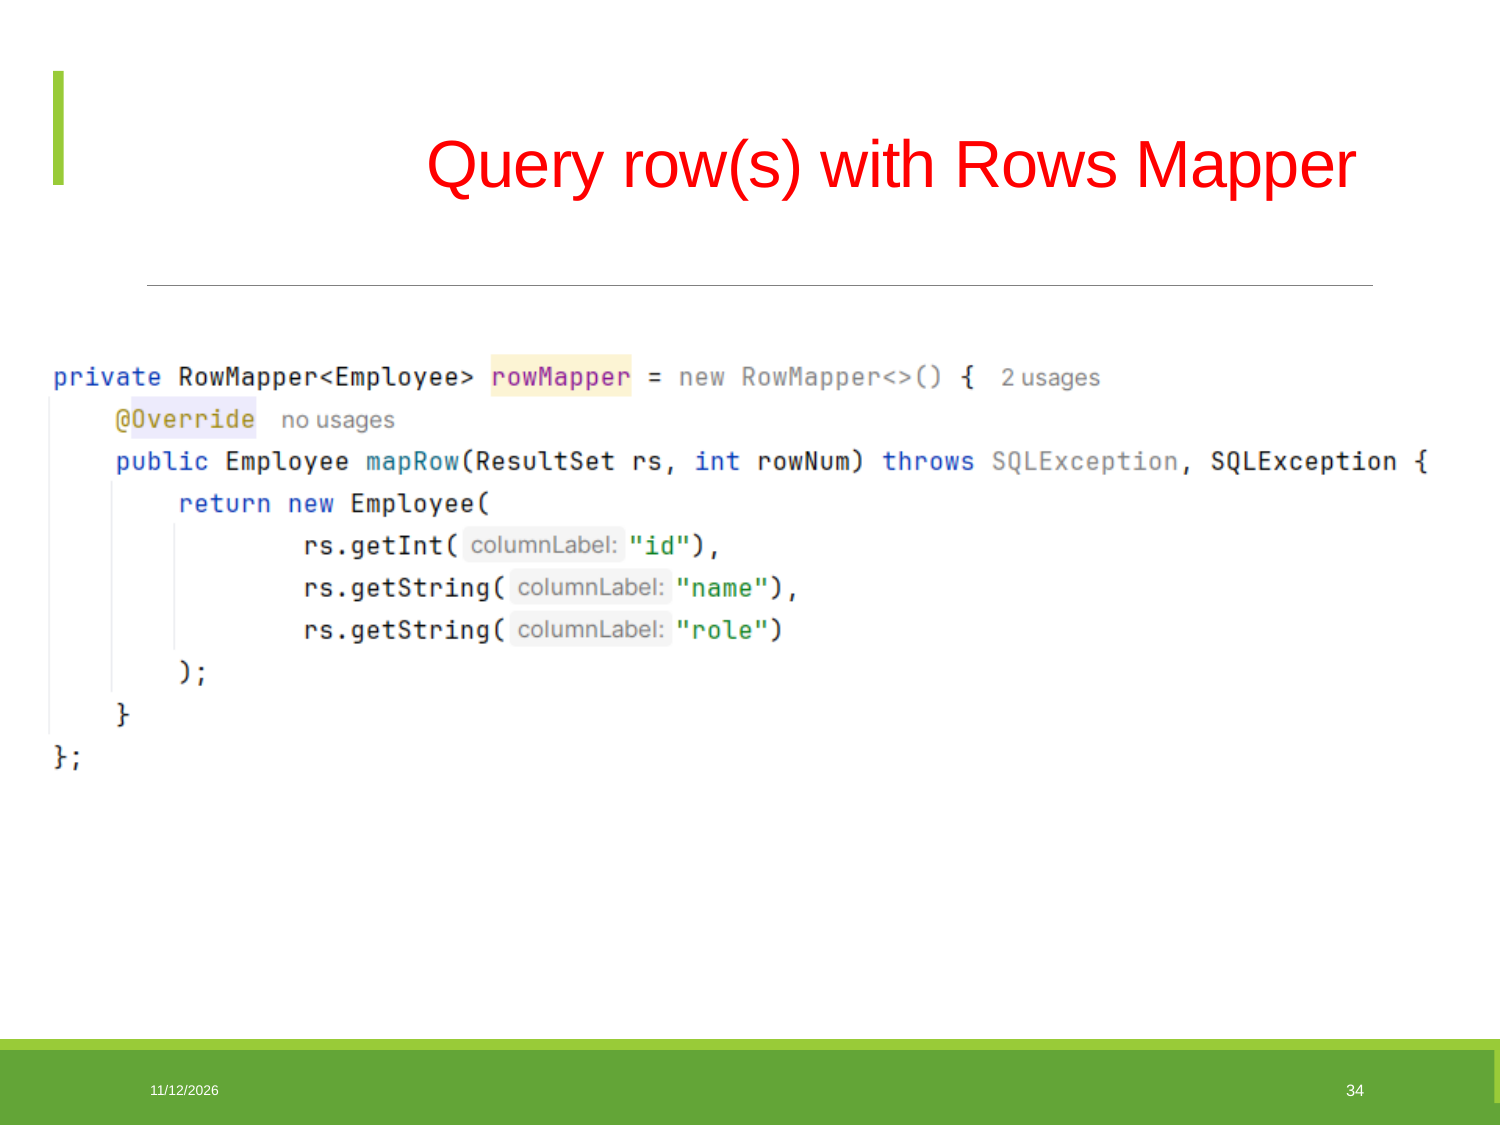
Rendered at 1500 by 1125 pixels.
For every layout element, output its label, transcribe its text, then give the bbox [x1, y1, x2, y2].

slide_number 34 [1218, 1059, 1380, 1120]
title Query row(s) with Rows Mapper [135, 47, 1373, 209]
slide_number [135, 1059, 440, 1120]
picture [21, 352, 1478, 773]
